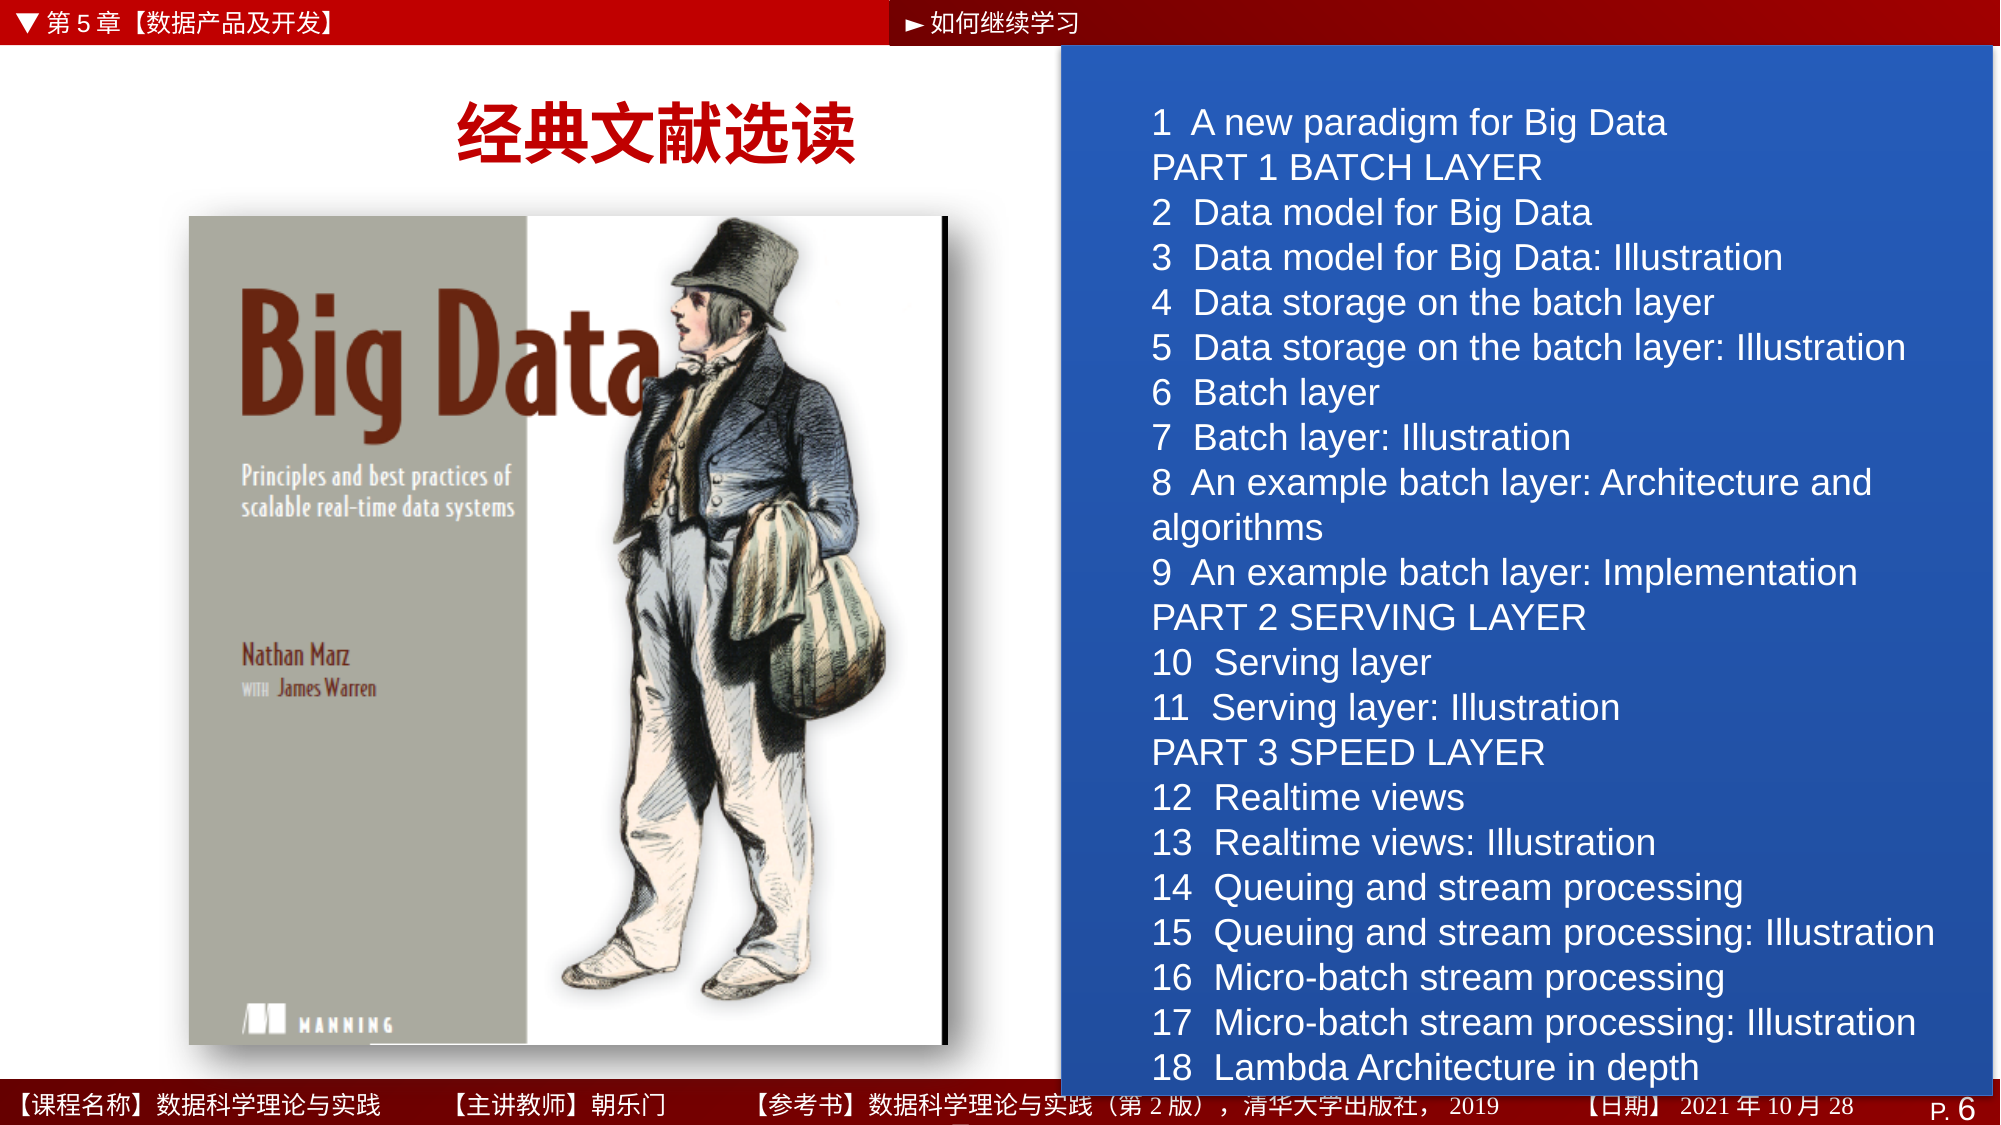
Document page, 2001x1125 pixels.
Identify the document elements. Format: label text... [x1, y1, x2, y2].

text_box 1 A new paradigm for Big Data PART 1 BATCH LAYER 2 Data model for Big Data 3 Data model for Big Data: Illustration 4 Data storage on the batch layer 5 Data storage on the batch layer: Illustration 6 Batch layer 7 Batch layer: Illustration 8 An example batch layer: Architecture and algorithms 9 An example batch layer: Implementation PART 2 SERVING LAYER 10 Serving layer 11 Serving layer: Illustration PART 3 SPEED LAYER 12 Realtime views 13 Realtime views: Illustration 14 Queuing and stream processing 15 Queuing and stream processing: Illustration 16 Micro-batch stream processing 17 Micro-batch stream processing: Illustration 18 Lambda Architecture in depth [1061, 45, 1993, 1096]
picture [188, 216, 948, 1045]
list ►如何继续学习 [890, 0, 1249, 43]
list ▼第5章【数据产品及开发】 [0, 0, 725, 43]
title 经典文献选读 [64, 64, 1055, 200]
